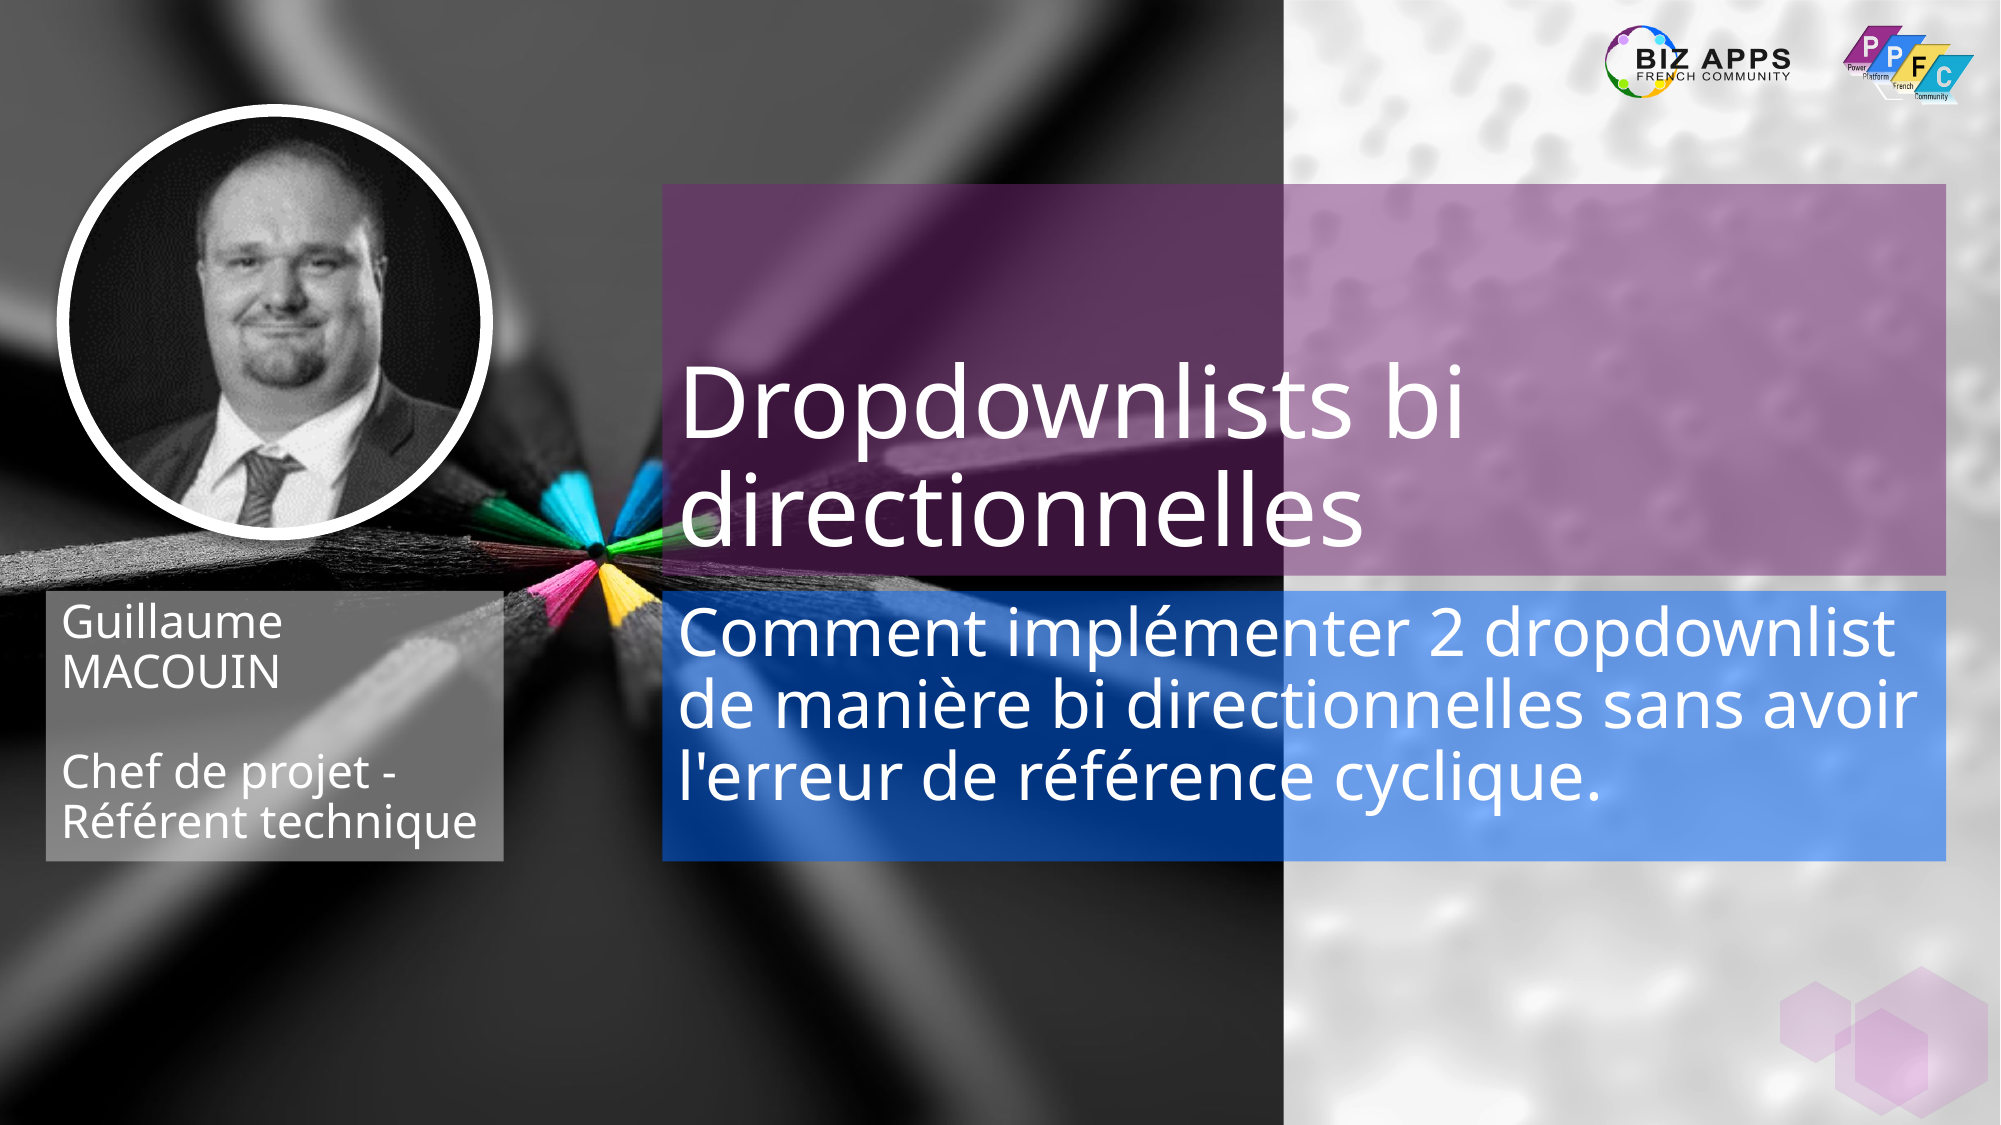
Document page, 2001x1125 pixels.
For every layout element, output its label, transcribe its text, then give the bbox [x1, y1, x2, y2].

title Dropdownlists bi directionnelles [1284, 184, 1947, 576]
picture [0, 0, 2001, 1125]
subtitle Comment implémenter 2 dropdownlist de manière bi directionnelles sans avoir l'erreur de référence cyclique. [1284, 590, 1947, 862]
